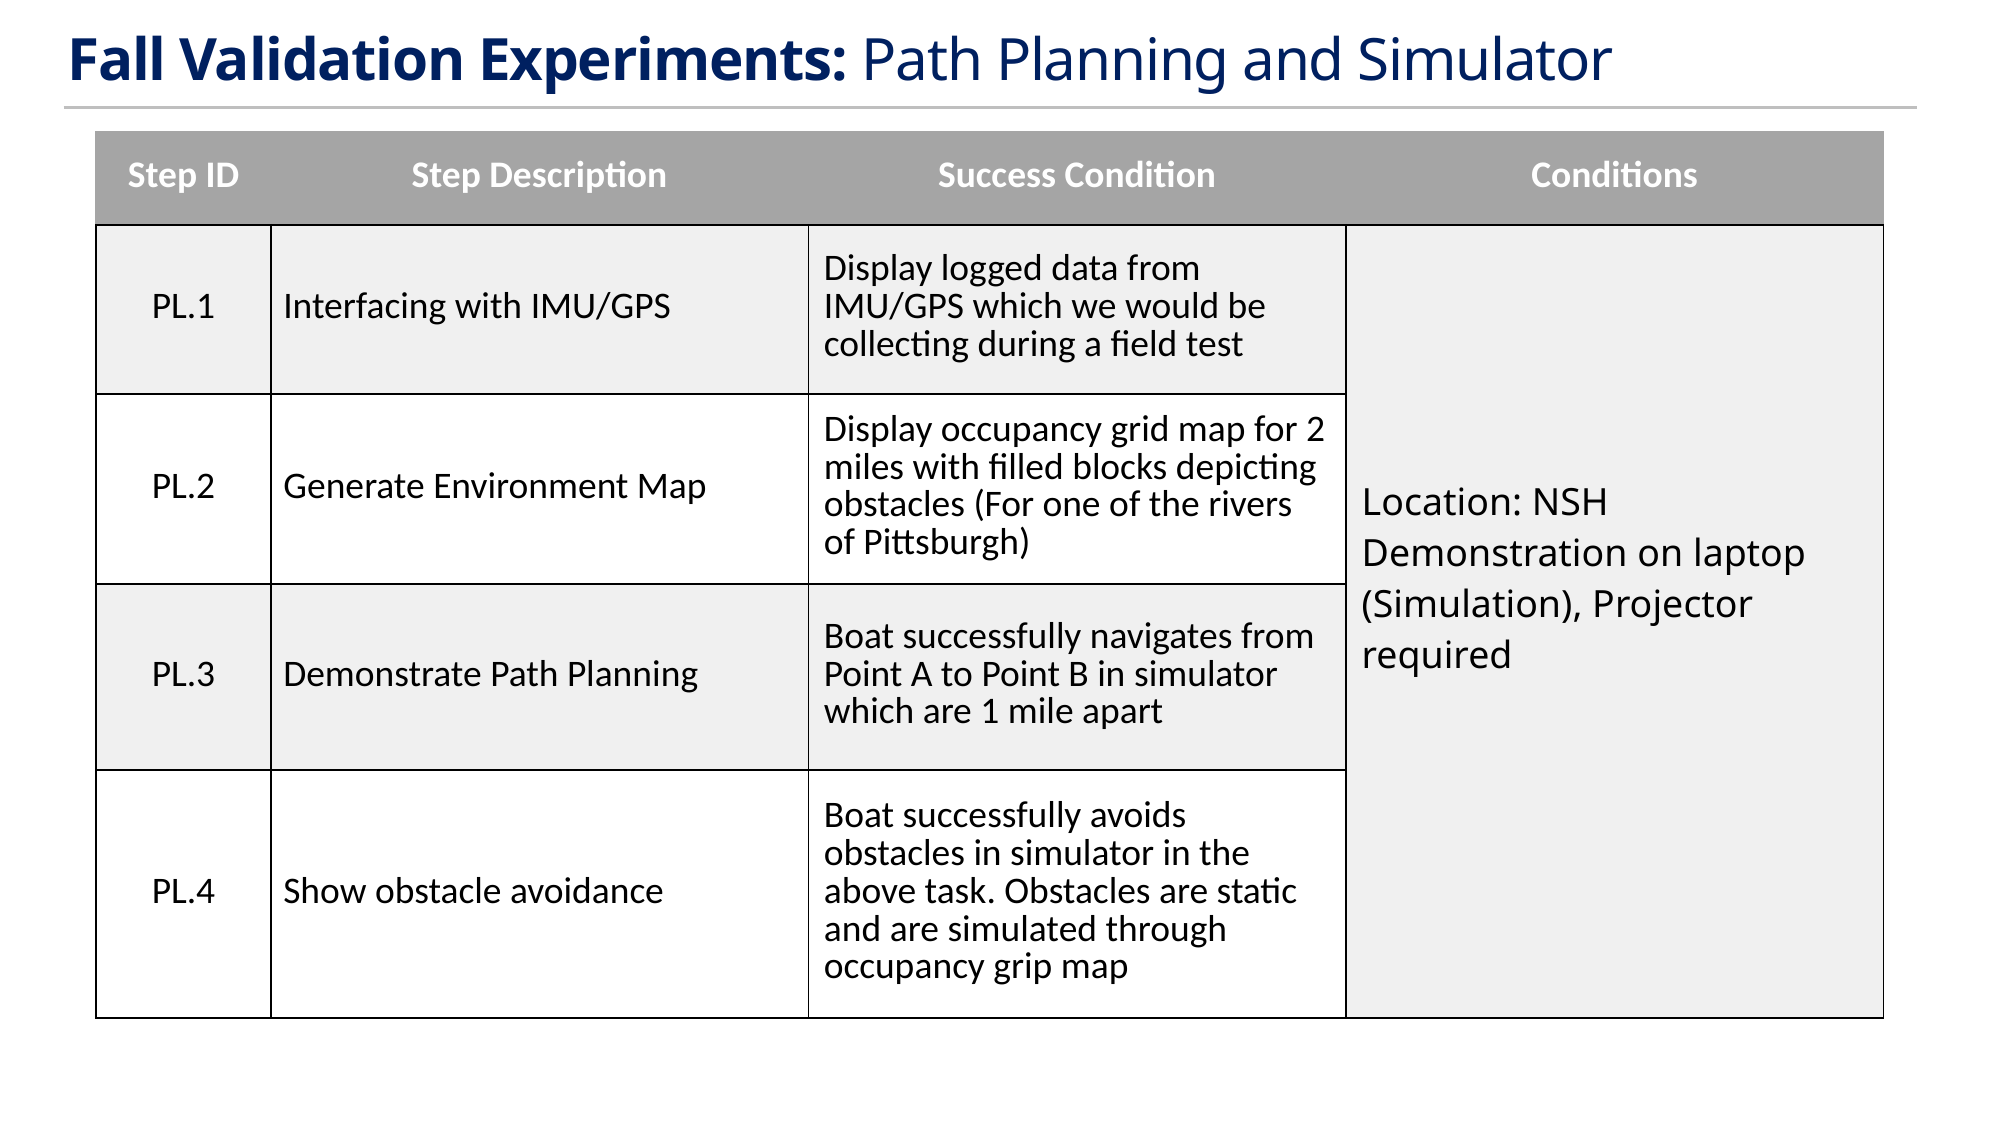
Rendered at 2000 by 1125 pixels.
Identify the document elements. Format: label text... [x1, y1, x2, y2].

table_header Conditions [1346, 133, 1883, 224]
table_cell PL.1 [97, 226, 270, 393]
table_cell PL.3 [97, 585, 270, 769]
table_cell Interfacing with IMU/GPS [272, 226, 808, 393]
table_cell Demonstrate Path Planning [272, 585, 808, 769]
table_cell PL.4 [97, 771, 270, 1017]
table_cell Boat successfully avoids obstacles in simulator in the above task. Obstacles are static and are simulated through occupancy grip map [809, 771, 1345, 1017]
table_header Step ID [97, 133, 271, 224]
table_cell Generate Environment Map [272, 395, 808, 583]
table_cell Display occupancy grid map for 2 miles with filled blocks depicting obstacles (For one of the rivers of Pittsburgh) [809, 395, 1345, 583]
table_cell Display logged data from IMU/GPS which we would be collecting during a field test [809, 226, 1345, 393]
text_box Fall Validation Experiments: Path Planning and Simulator [0, 0, 1971, 106]
table_cell PL.2 [97, 395, 270, 583]
table_header Success Condition [808, 133, 1346, 224]
table_cell Boat successfully navigates from Point A to Point B in simulator which are 1 mile apart [809, 585, 1345, 769]
table_cell Location: NSH Demonstration on laptop (Simulation), Projector required [1347, 226, 1883, 1017]
table_cell Show obstacle avoidance [272, 771, 808, 1017]
table_header Step Description [271, 133, 808, 224]
